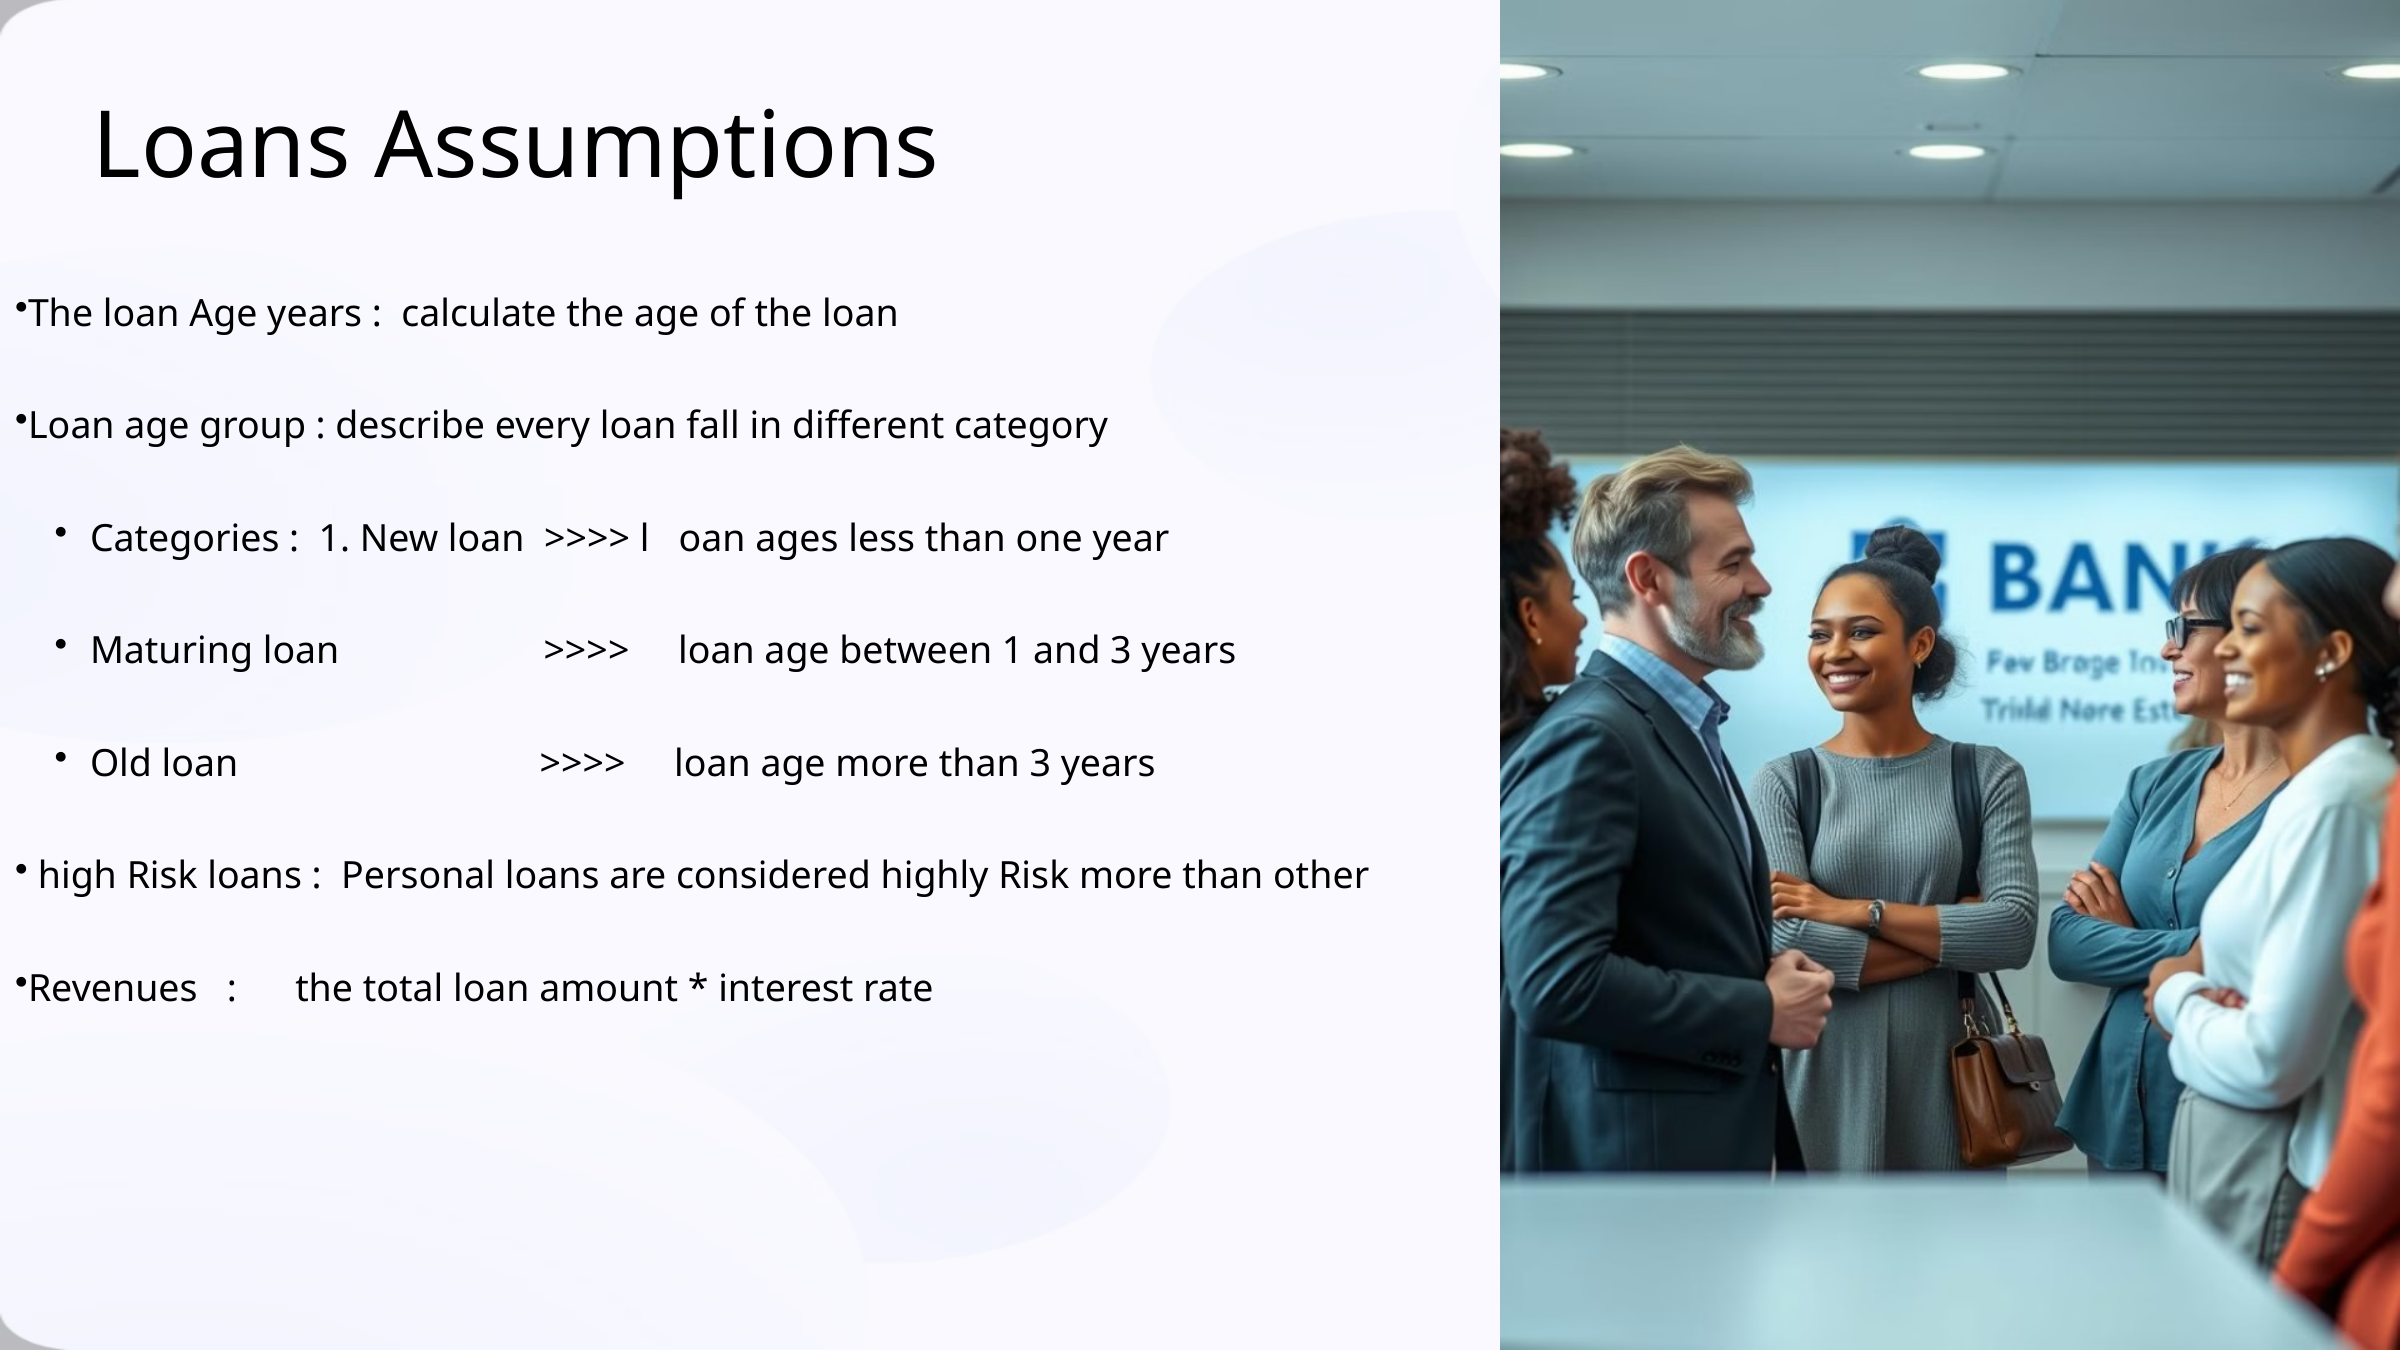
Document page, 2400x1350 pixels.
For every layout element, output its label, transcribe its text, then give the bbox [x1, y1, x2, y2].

picture [1499, 0, 2400, 1350]
text_box The loan Age years : calculate the age of the loan Loan age group : describe every loan fall in different category Categories : 1. New loan >>>> l oan ages less than one year Maturing loan >>>> loan age between 1 and 3 years Old loan >>>> loan age more than 3 years high Risk loans : Personal loans are considered highly Risk more than other Revenues : the total loan amount * interest rate [0, 168, 1499, 1129]
text_box Loans Assumptions [92, 80, 1499, 168]
